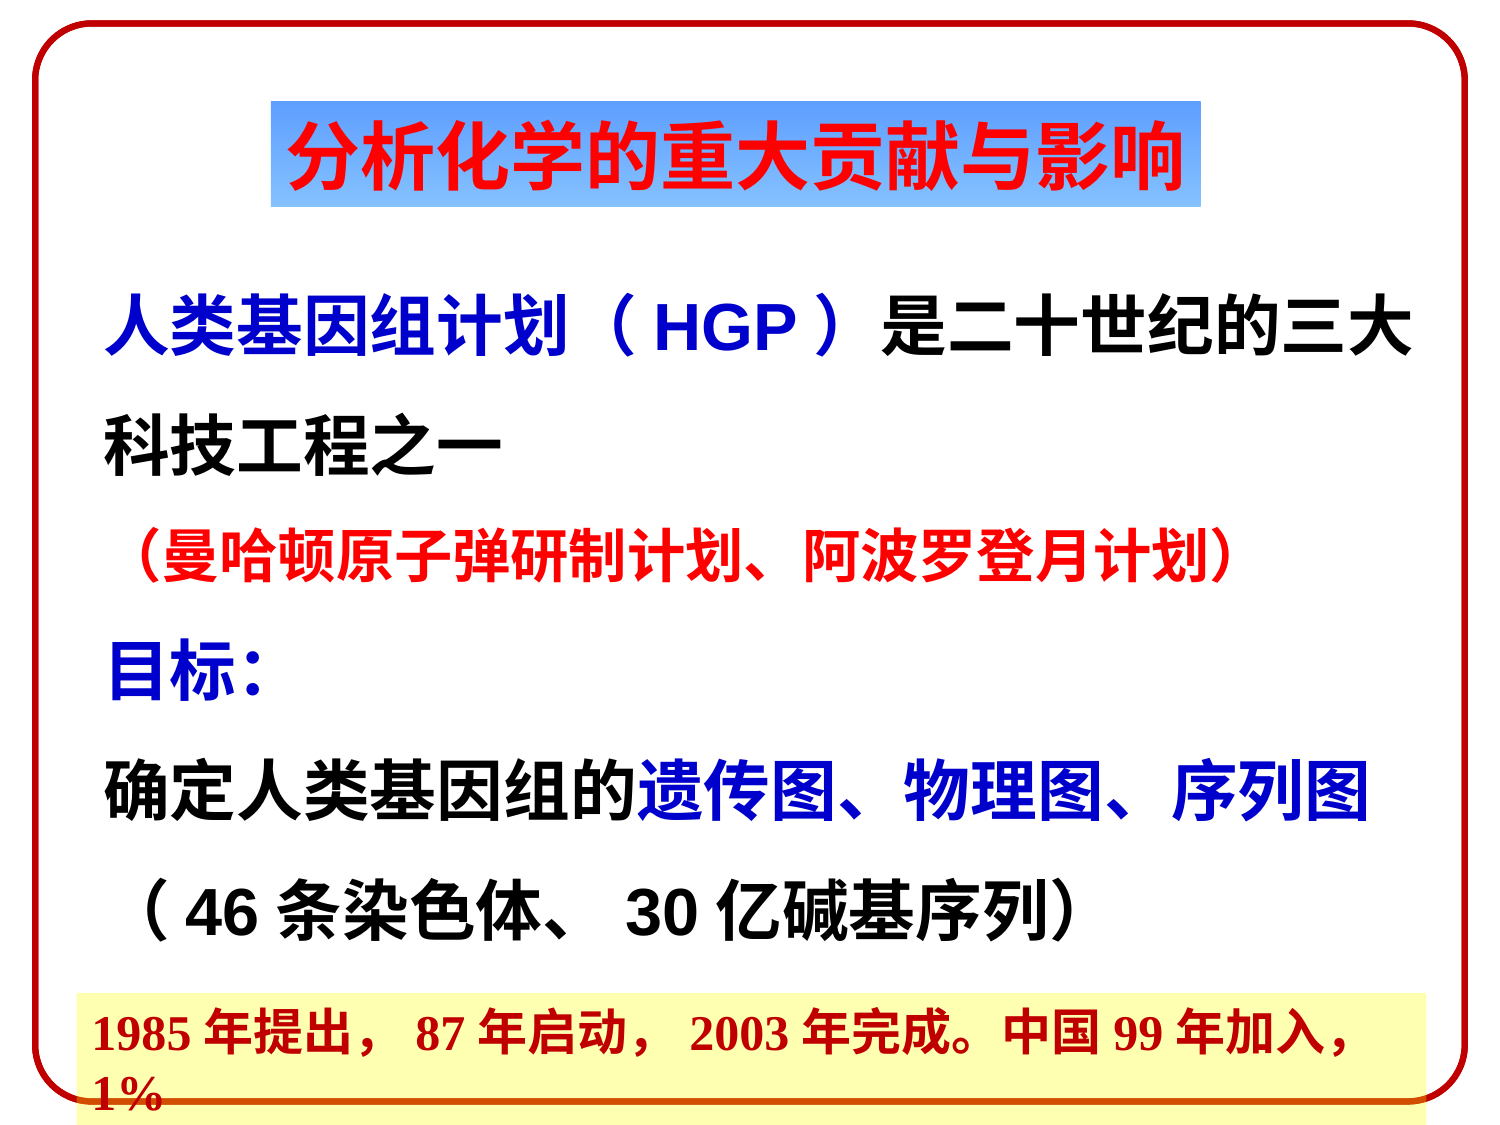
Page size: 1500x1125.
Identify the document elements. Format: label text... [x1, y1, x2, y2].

text_box 人类基因组计划（HGP）是二十世纪的三大科技工程之一 （曼哈顿原子弹研制计划、阿波罗登月计划） 目标： 确定人类基因组的遗传图、物理图、序列图 （46条染色体、30亿碱基序列） [88, 236, 1447, 957]
text_box 分析化学的重大贡献与影响 [270, 101, 1201, 207]
text_box 1985年提出，87年启动，2003年完成。中国99年加入，1% [76, 992, 1427, 1125]
